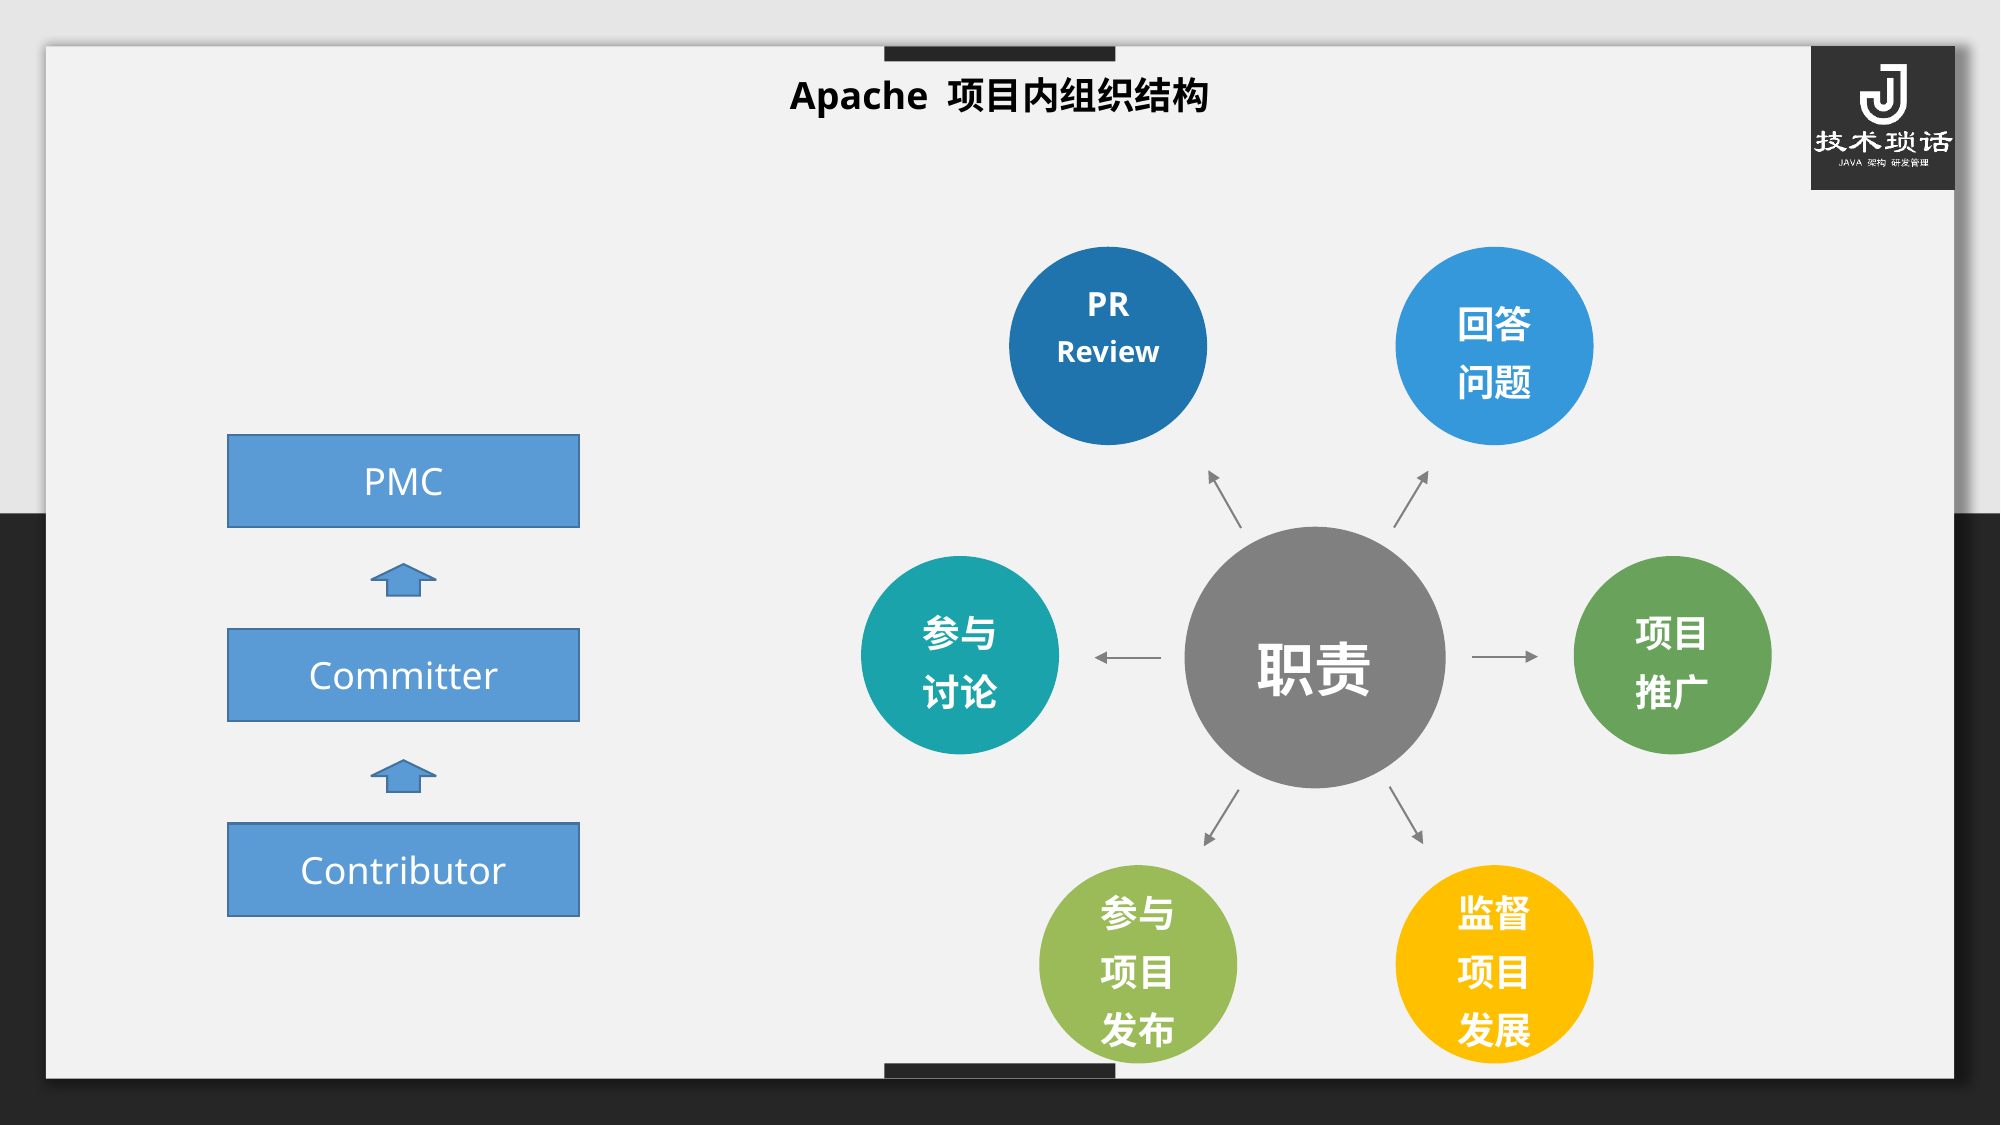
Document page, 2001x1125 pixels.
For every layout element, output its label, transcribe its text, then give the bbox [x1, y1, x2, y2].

text_box [883, 1064, 1116, 1079]
text_box [370, 562, 437, 597]
text_box PMC [227, 434, 580, 528]
text_box [370, 759, 437, 793]
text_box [861, 246, 1772, 1064]
text_box Contributor [227, 822, 580, 917]
picture [1811, 46, 1955, 190]
text_box [883, 45, 1116, 62]
text_box Committer [227, 628, 580, 722]
text_box Apache 项目内组织结构 [731, 64, 1268, 125]
text_box [45, 45, 1955, 1080]
